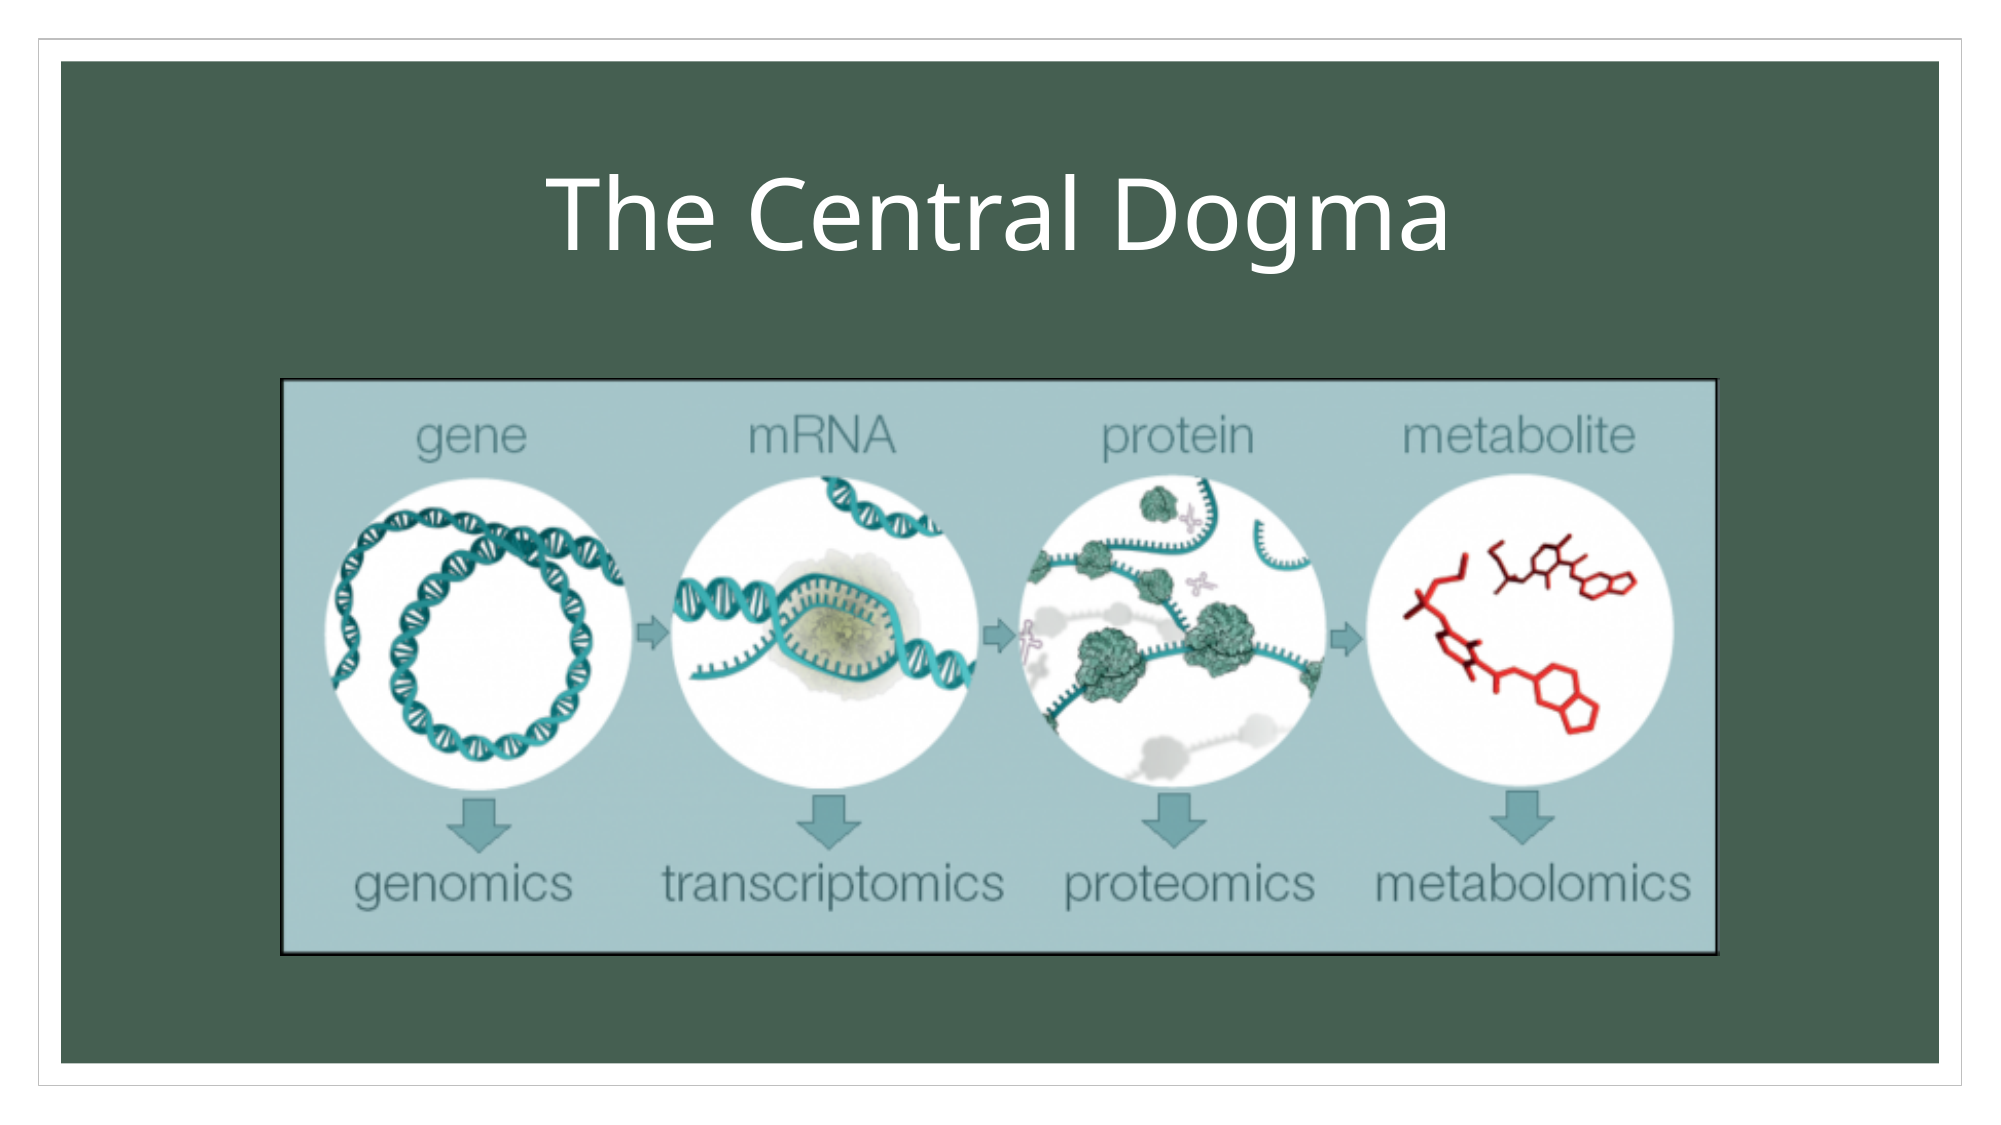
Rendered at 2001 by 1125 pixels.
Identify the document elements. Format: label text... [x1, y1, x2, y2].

title The Central Dogma [174, 105, 1825, 331]
picture [280, 378, 1720, 956]
